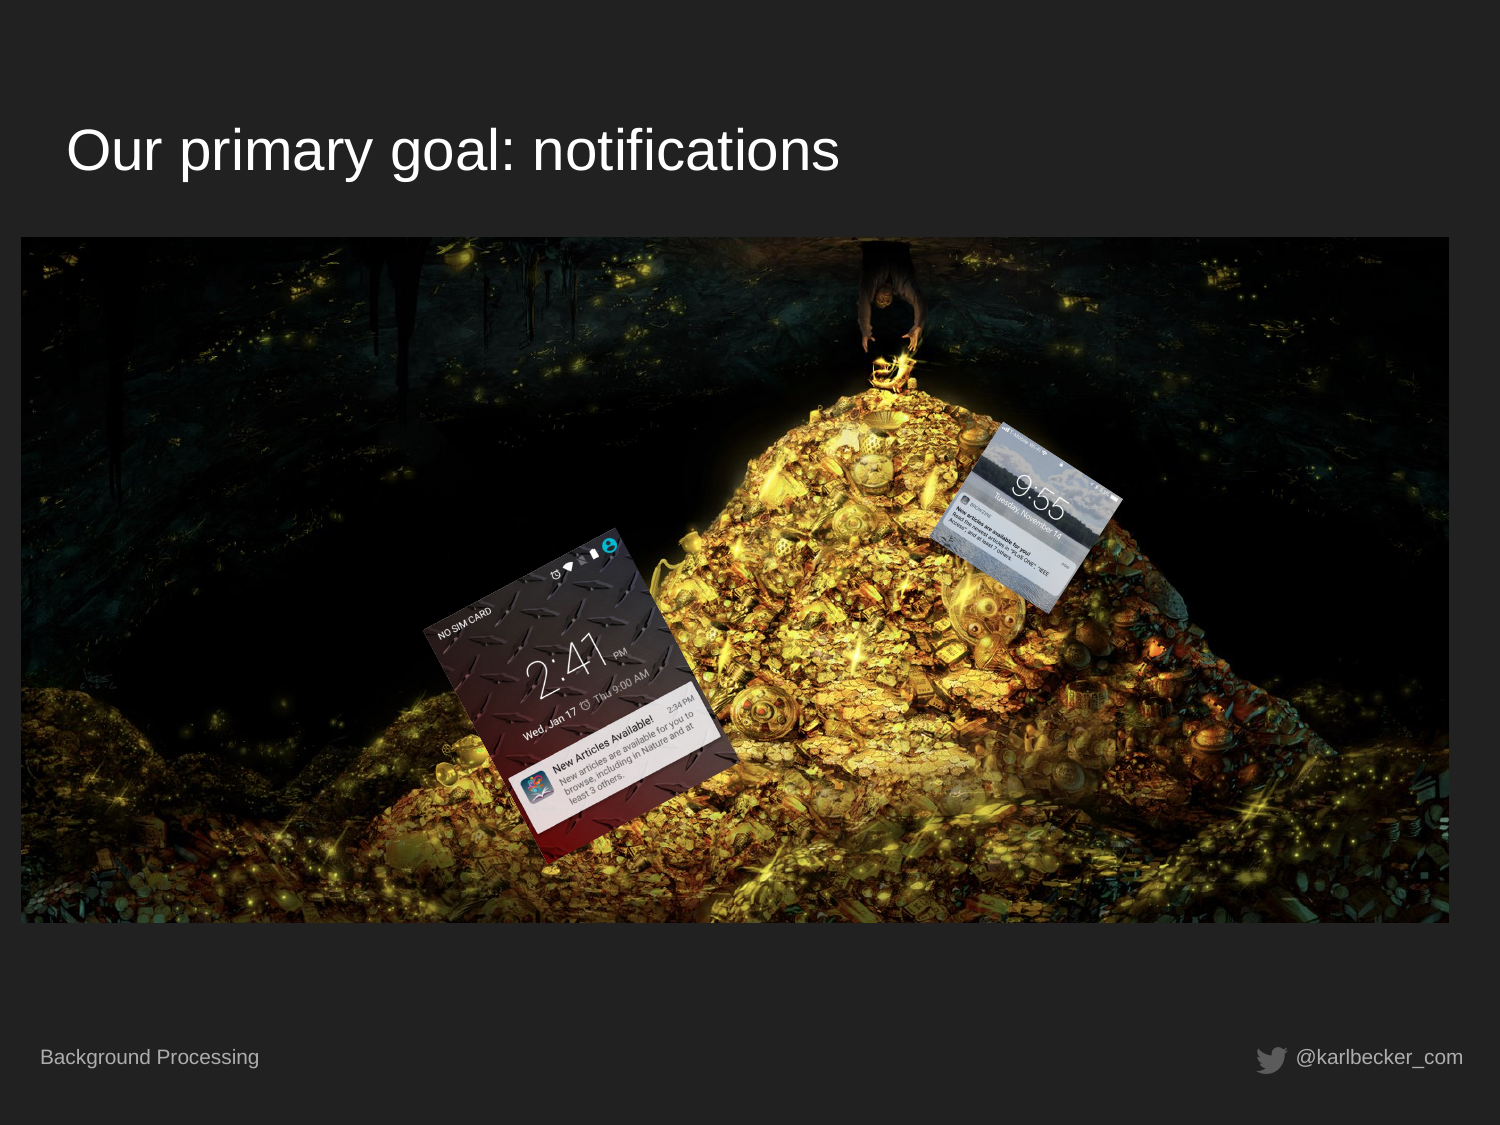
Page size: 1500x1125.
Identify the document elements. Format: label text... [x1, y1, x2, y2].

title Our primary goal: notifications [51, 97, 1449, 223]
picture [21, 237, 1450, 923]
picture [1256, 1044, 1288, 1077]
